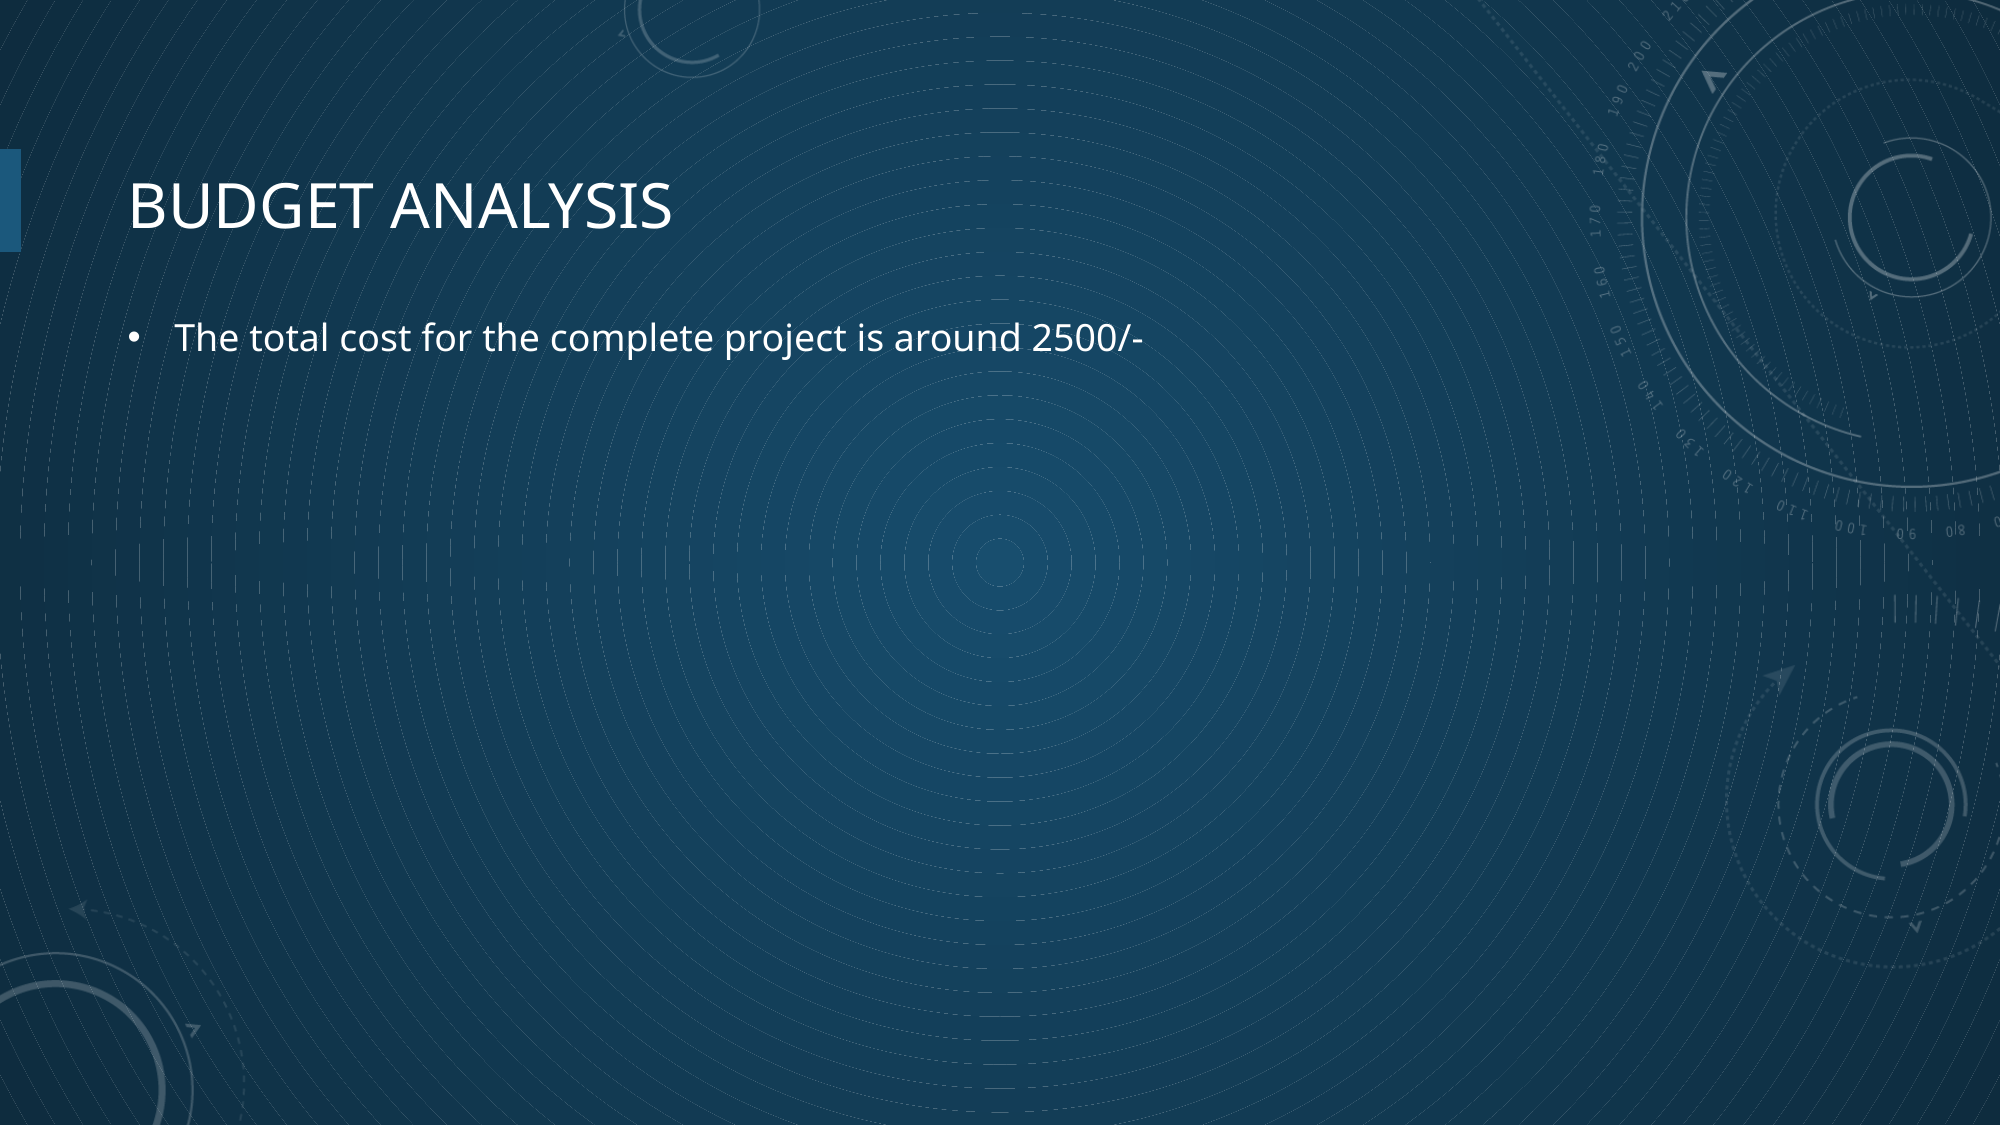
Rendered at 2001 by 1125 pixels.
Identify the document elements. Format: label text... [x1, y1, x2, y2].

title Budget analysis [112, 99, 1891, 306]
list The total cost for the complete project is around 2500/- [112, 306, 1891, 950]
picture [0, 0, 2000, 1125]
